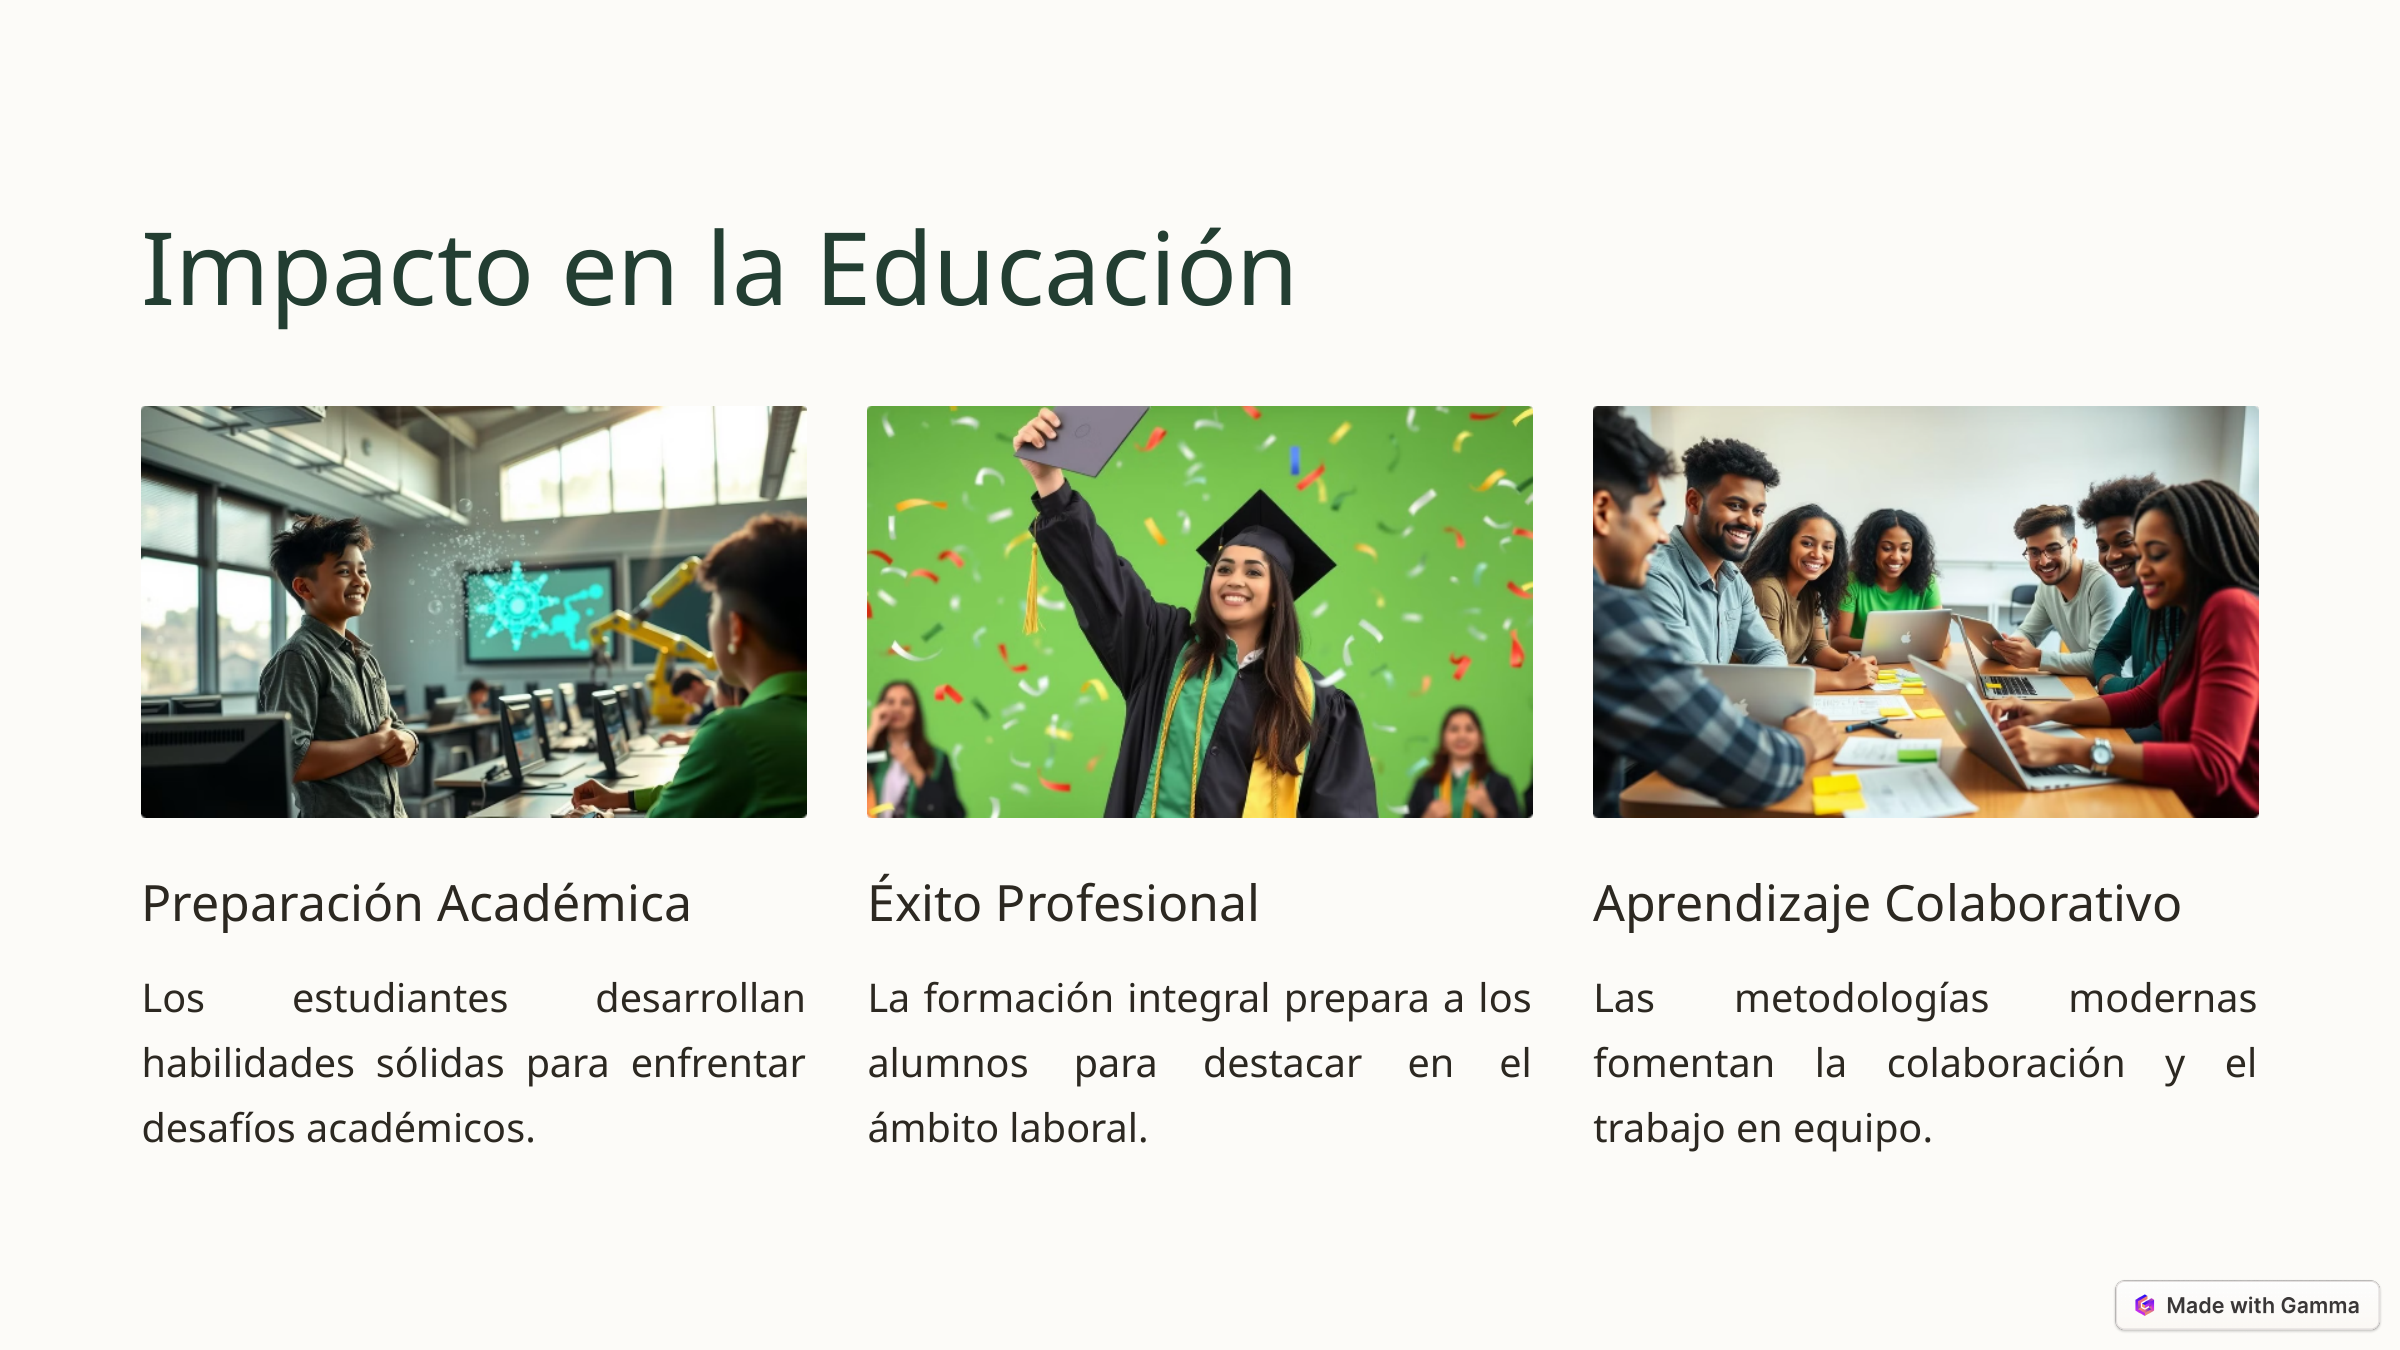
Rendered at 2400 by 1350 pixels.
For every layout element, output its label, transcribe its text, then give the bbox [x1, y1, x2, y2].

text_box Aprendizaje Colaborativo [1593, 868, 2169, 932]
picture [1593, 406, 2259, 818]
picture [141, 406, 807, 818]
text_box Impacto en la Educación [141, 199, 1249, 326]
text_box Éxito Profesional [867, 868, 1374, 932]
picture [867, 406, 1533, 818]
text_box La formación integral prepara a los alumnos para destacar en el ámbito laboral. [867, 956, 1533, 1151]
text_box Los estudiantes desarrollan habilidades sólidas para enfrentar desafíos académicos. [141, 956, 807, 1151]
picture [2106, 1271, 2389, 1339]
text_box Las metodologías modernas fomentan la colaboración y el trabajo en equipo. [1593, 956, 2259, 1151]
text_box Preparación Académica [141, 868, 674, 932]
